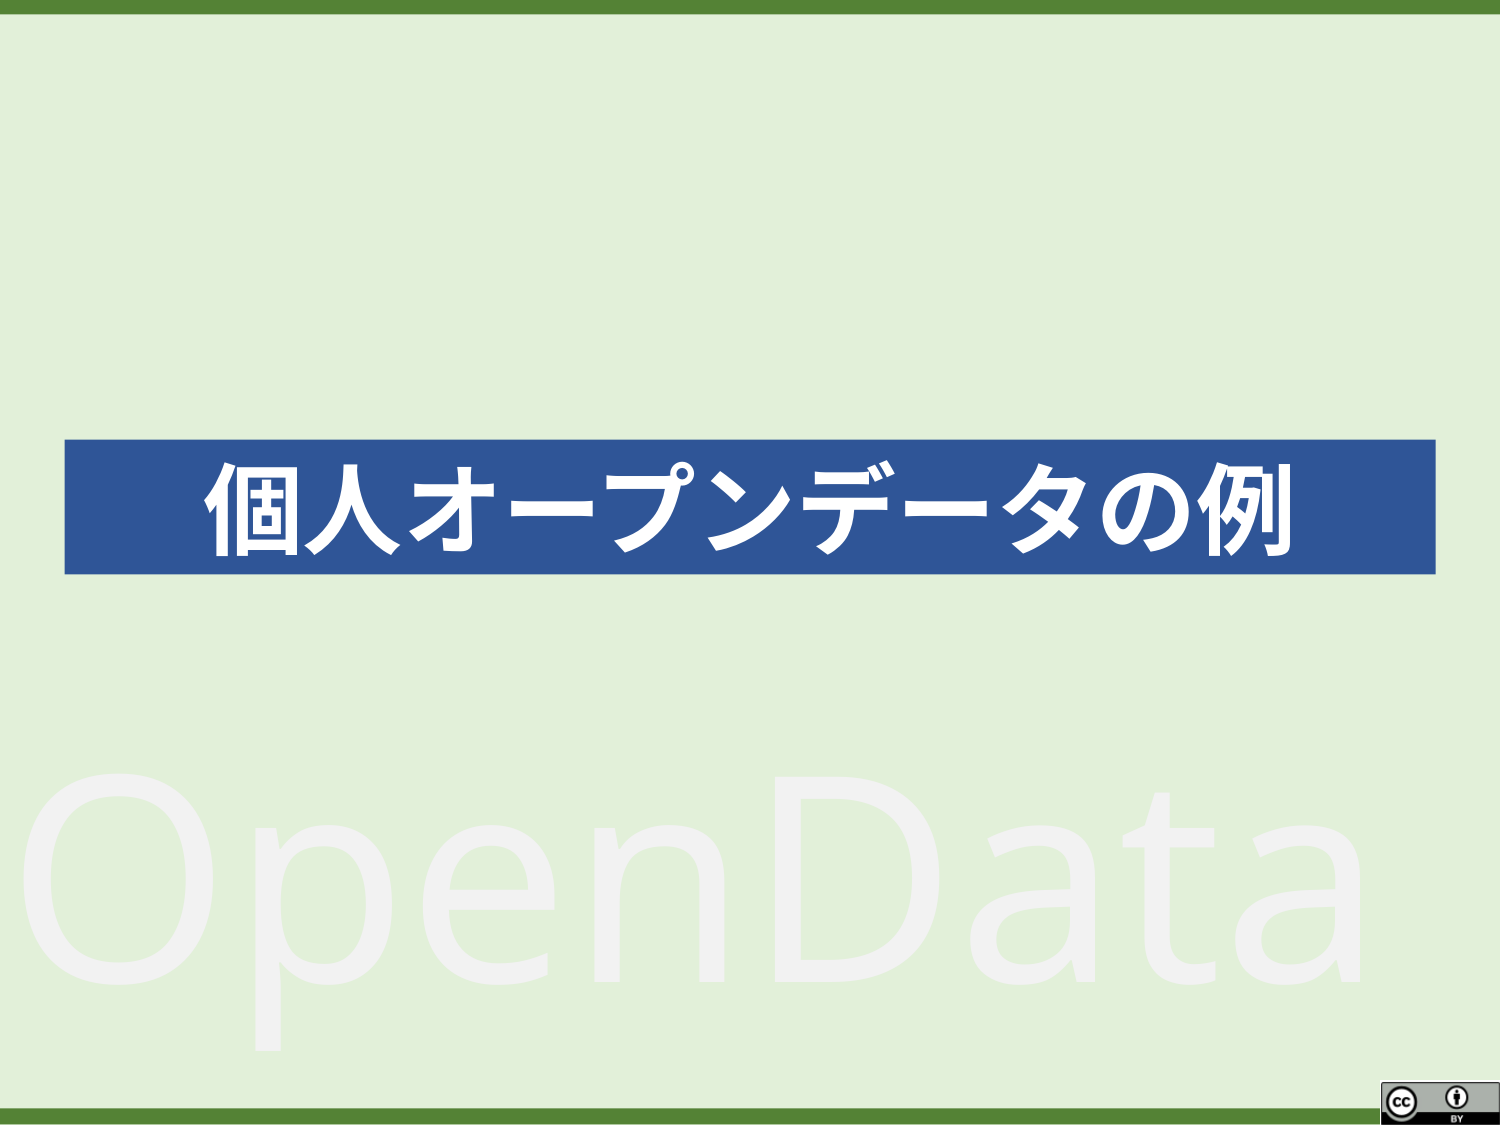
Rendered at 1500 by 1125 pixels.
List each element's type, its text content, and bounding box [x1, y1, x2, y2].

picture [1380, 1080, 1500, 1125]
text_box 個人オープンデータの例 [64, 439, 1436, 575]
